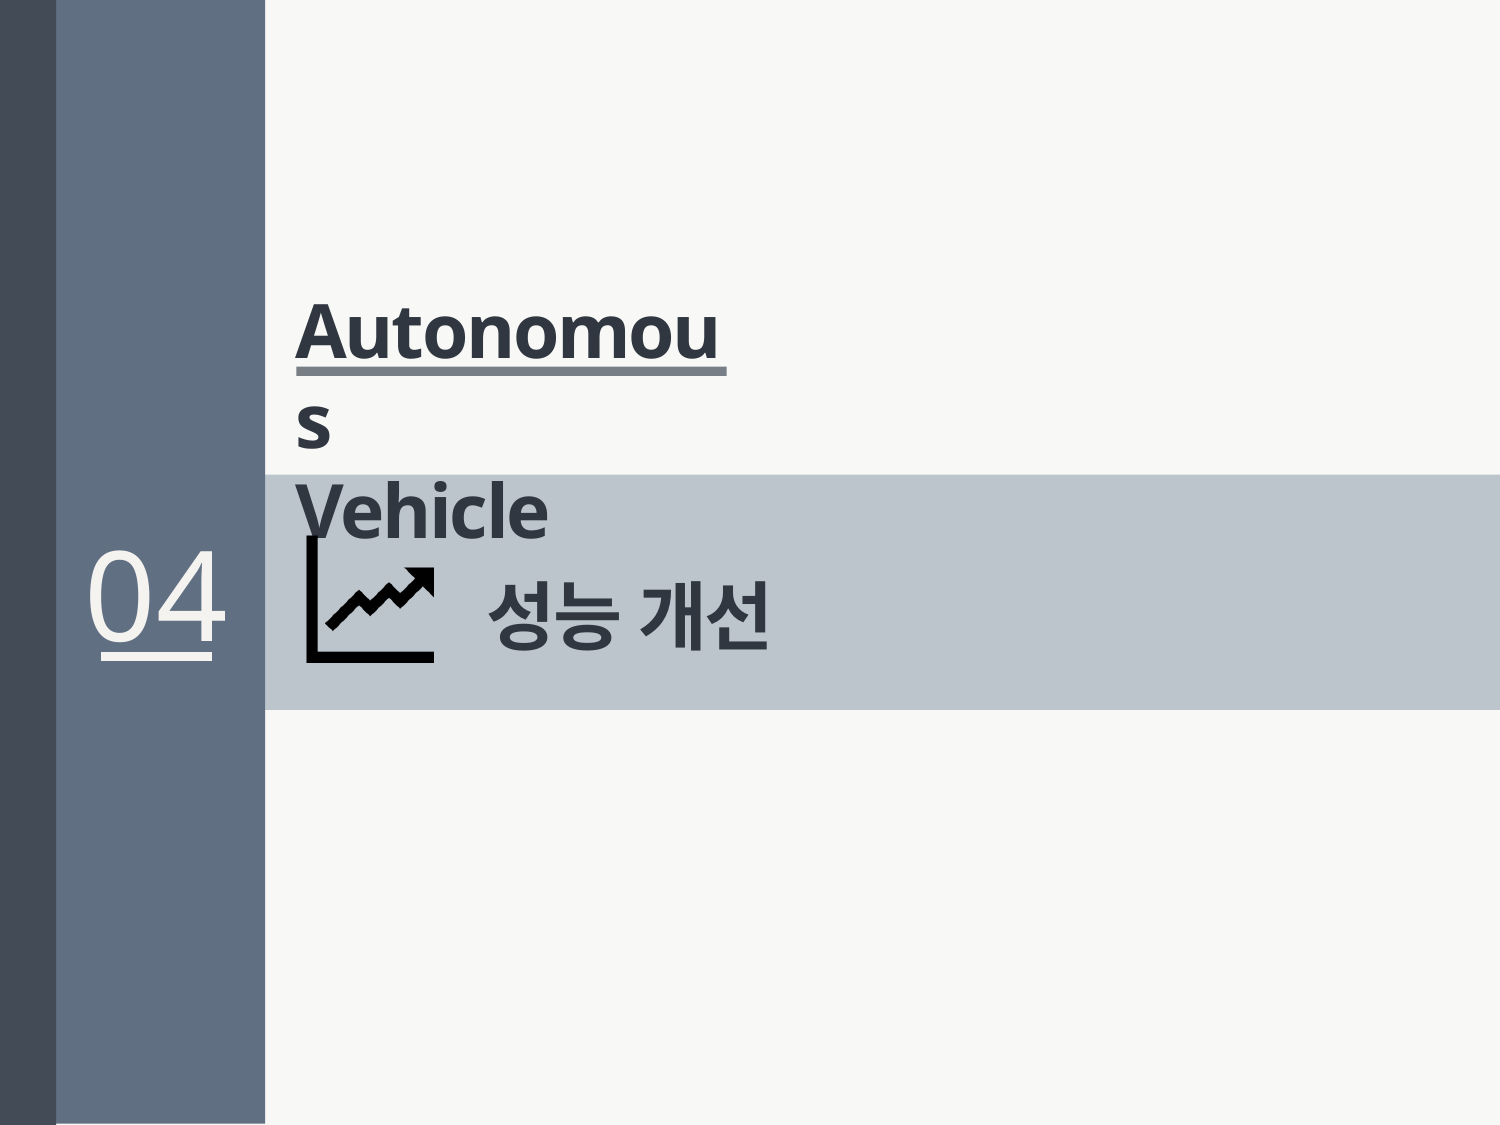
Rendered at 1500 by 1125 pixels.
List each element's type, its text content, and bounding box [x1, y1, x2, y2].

text_box 04 [70, 508, 243, 674]
picture [280, 509, 460, 689]
text_box 성능 개선 [471, 561, 1500, 667]
text_box [266, 473, 1500, 711]
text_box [280, 276, 770, 473]
text_box [57, 0, 266, 1125]
text_box [0, 0, 57, 1125]
